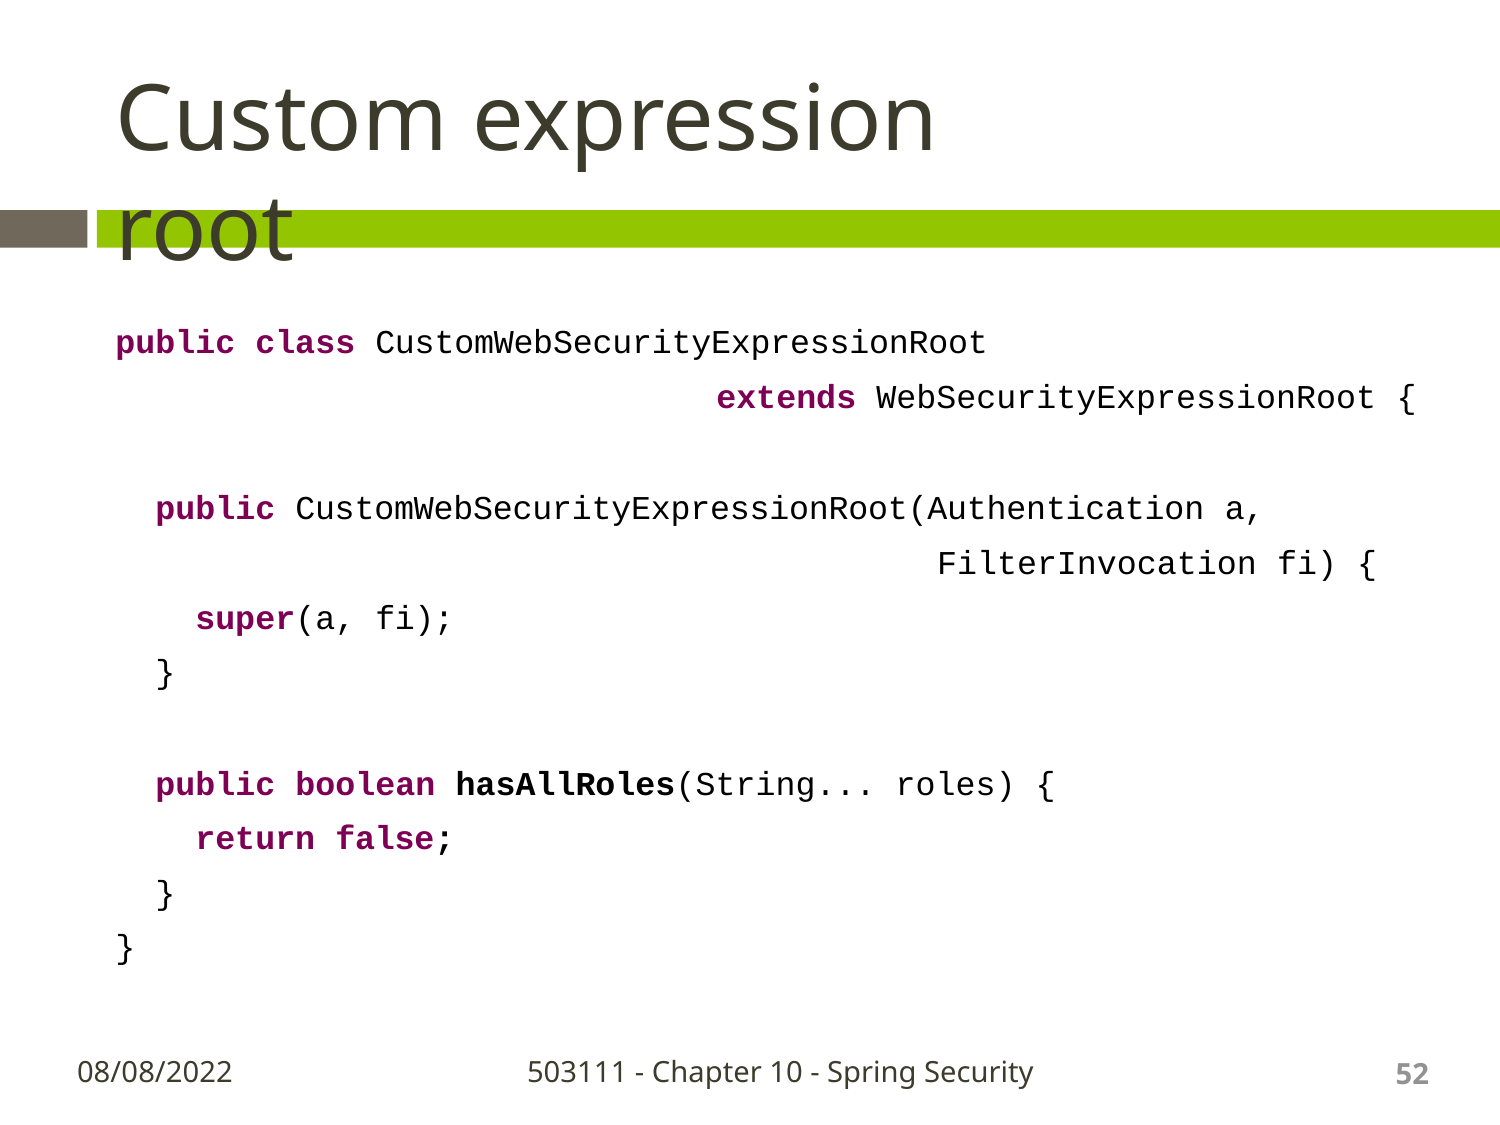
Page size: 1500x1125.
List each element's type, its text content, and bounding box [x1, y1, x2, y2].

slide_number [75, 1055, 410, 1125]
slide_number 52 [1084, 1054, 1430, 1091]
title Custom expression root [113, 56, 955, 279]
text_box public class CustomWebSecurityExpressionRoot extends WebSecurityExpressionRoot { public CustomWebSecurityExpressionRoot(Authentication a, FilterInvocation fi) { super(a, fi); } public boolean hasAllRoles(String... roles) { return false; } } [113, 304, 1421, 966]
footer 503111 - Chapter 10 - Spring Security [525, 1055, 1185, 1125]
